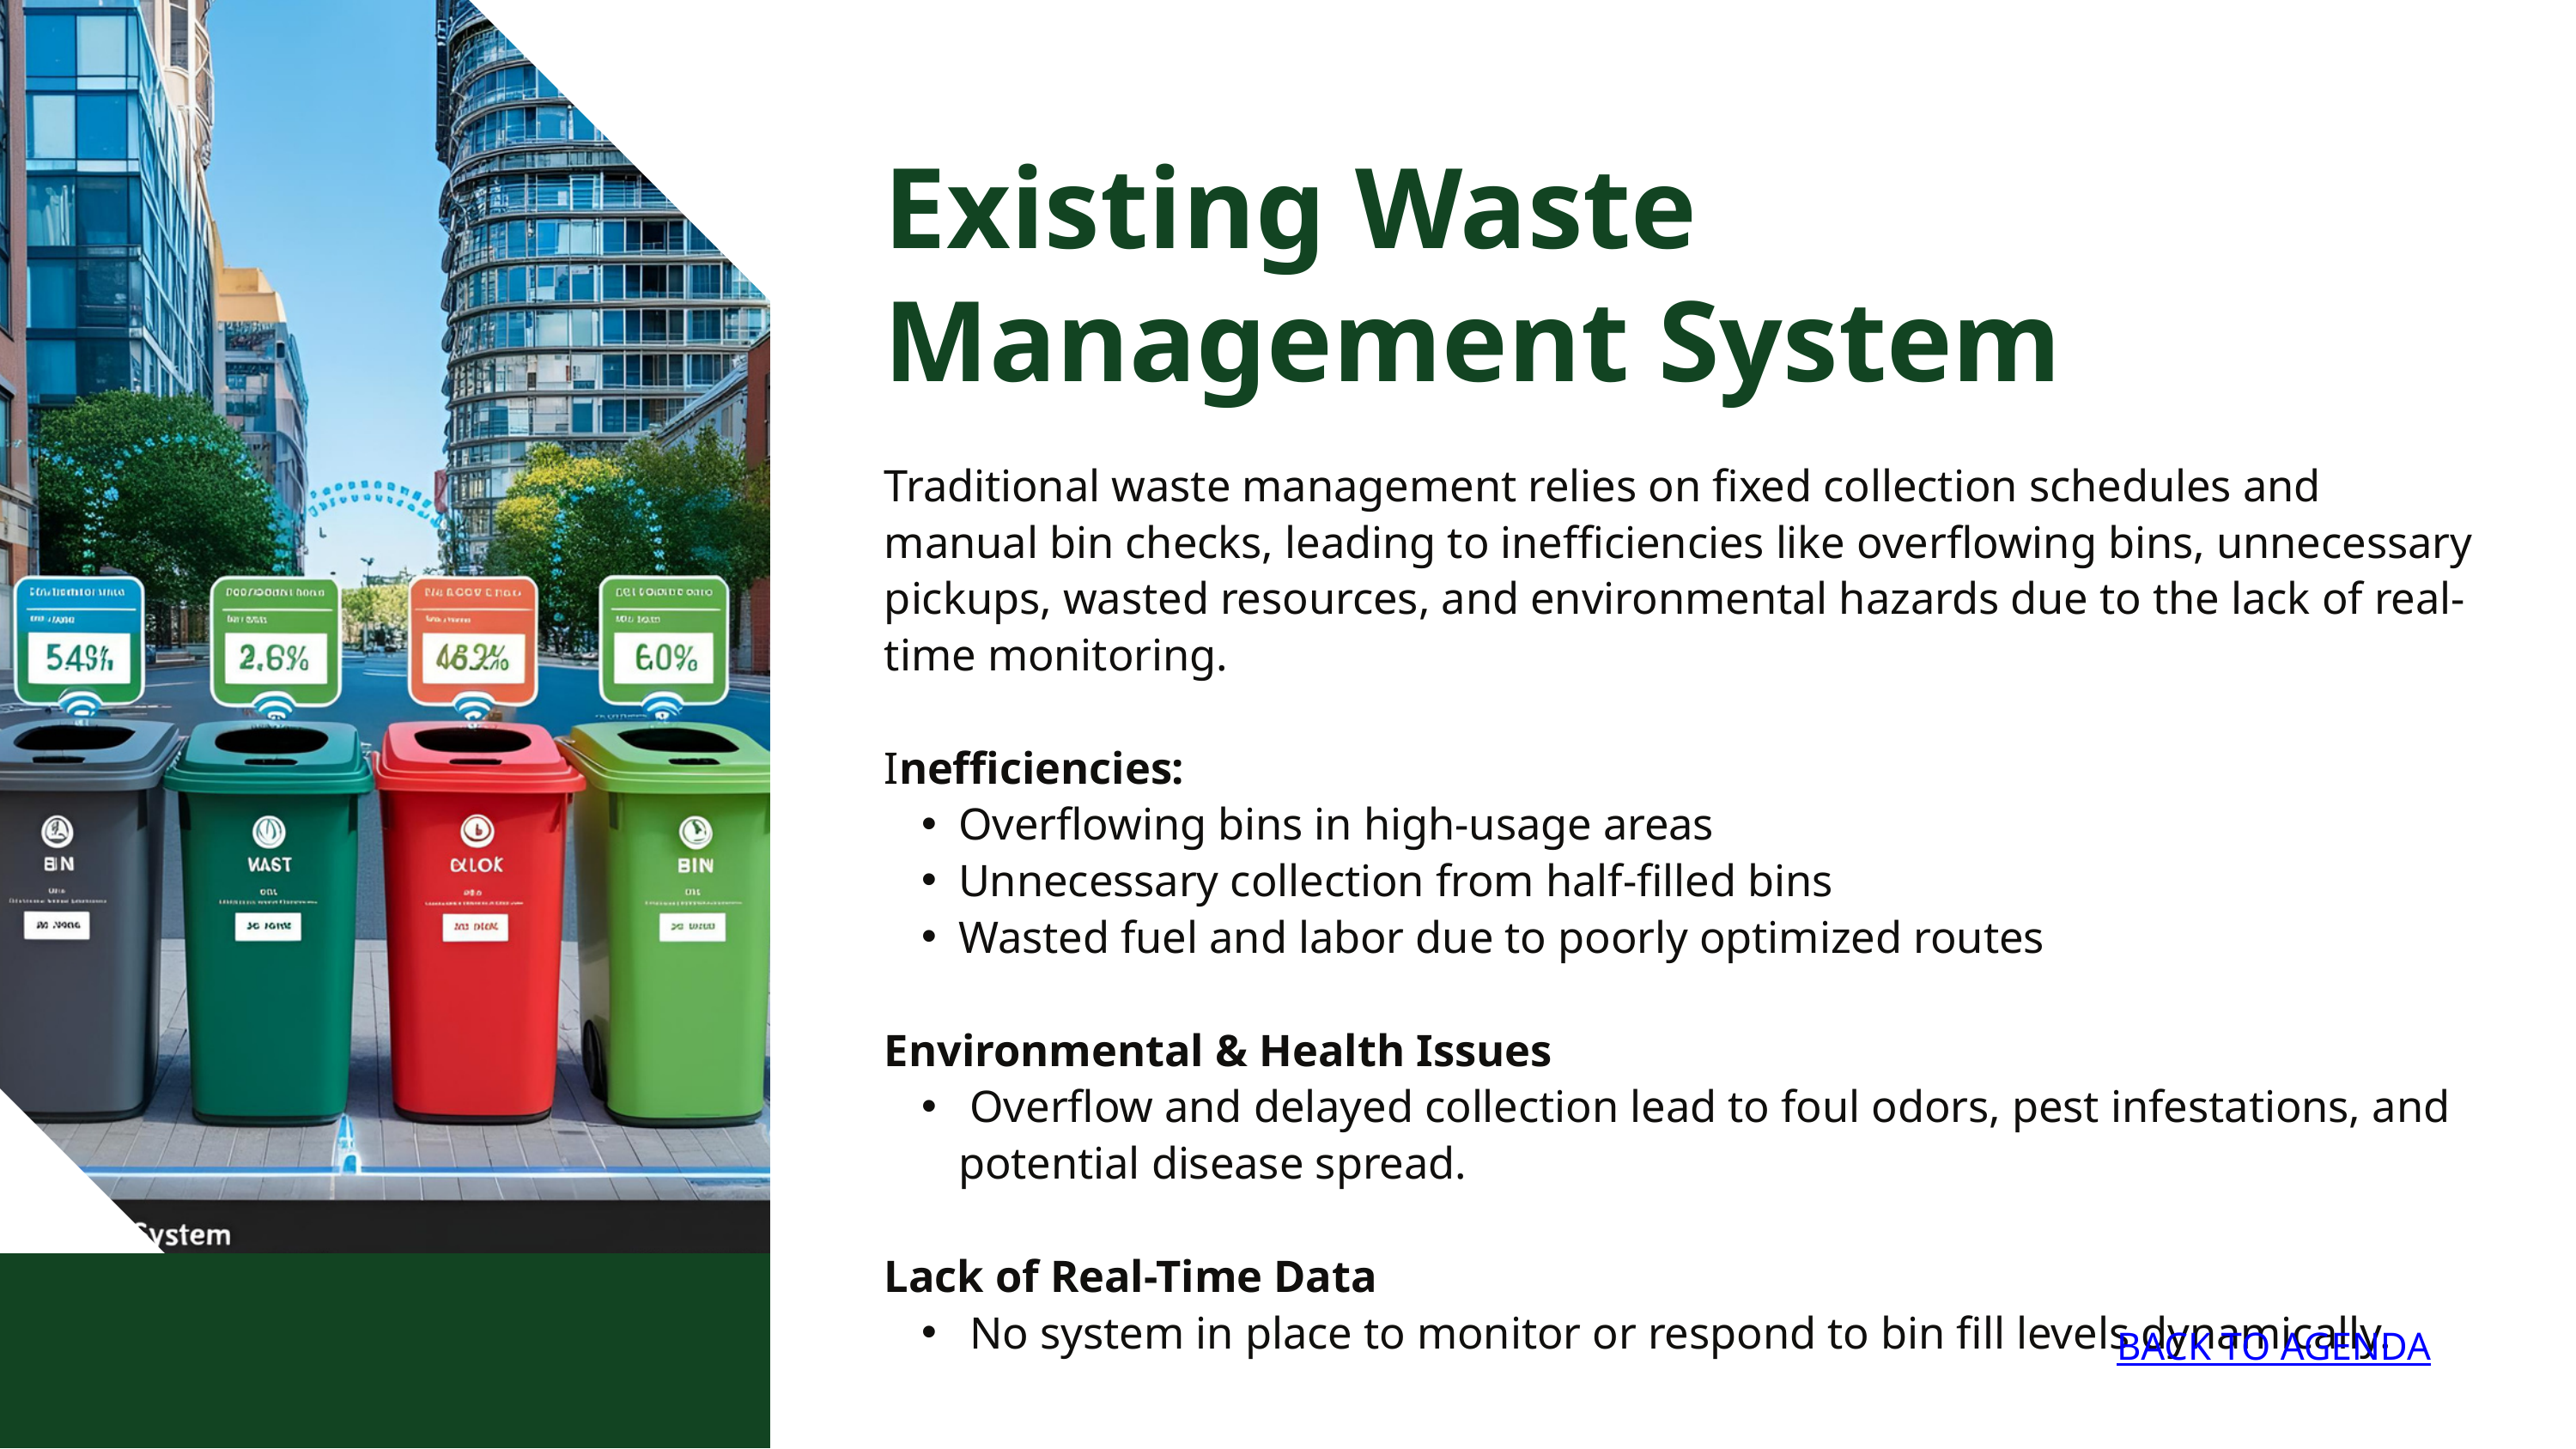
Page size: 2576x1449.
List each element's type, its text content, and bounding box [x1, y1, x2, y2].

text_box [0, 1253, 770, 1449]
text_box Existing Waste Management System [884, 136, 2432, 404]
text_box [0, 0, 775, 1355]
text_box Traditional waste management relies on fixed collection schedules and manual bin checks, leading to inefficiencies like overflowing bins, unnecessary pickups, wasted resources, and environmental hazards due to the lack of real-time monitoring. Inefficiencies: Overflowing bins in high-usage areas Unnecessary collection from half-filled bins Wasted fuel and labor due to poorly optimized routes Environmental & Health Issues Overflow and delayed collection lead to foul odors, pest infestations, and potential disease spread. Lack of Real-Time Data No system in place to monitor or respond to bin fill levels dynamically. [884, 453, 2482, 1416]
text_box BACK TO AGENDA [1457, 1325, 2432, 1374]
